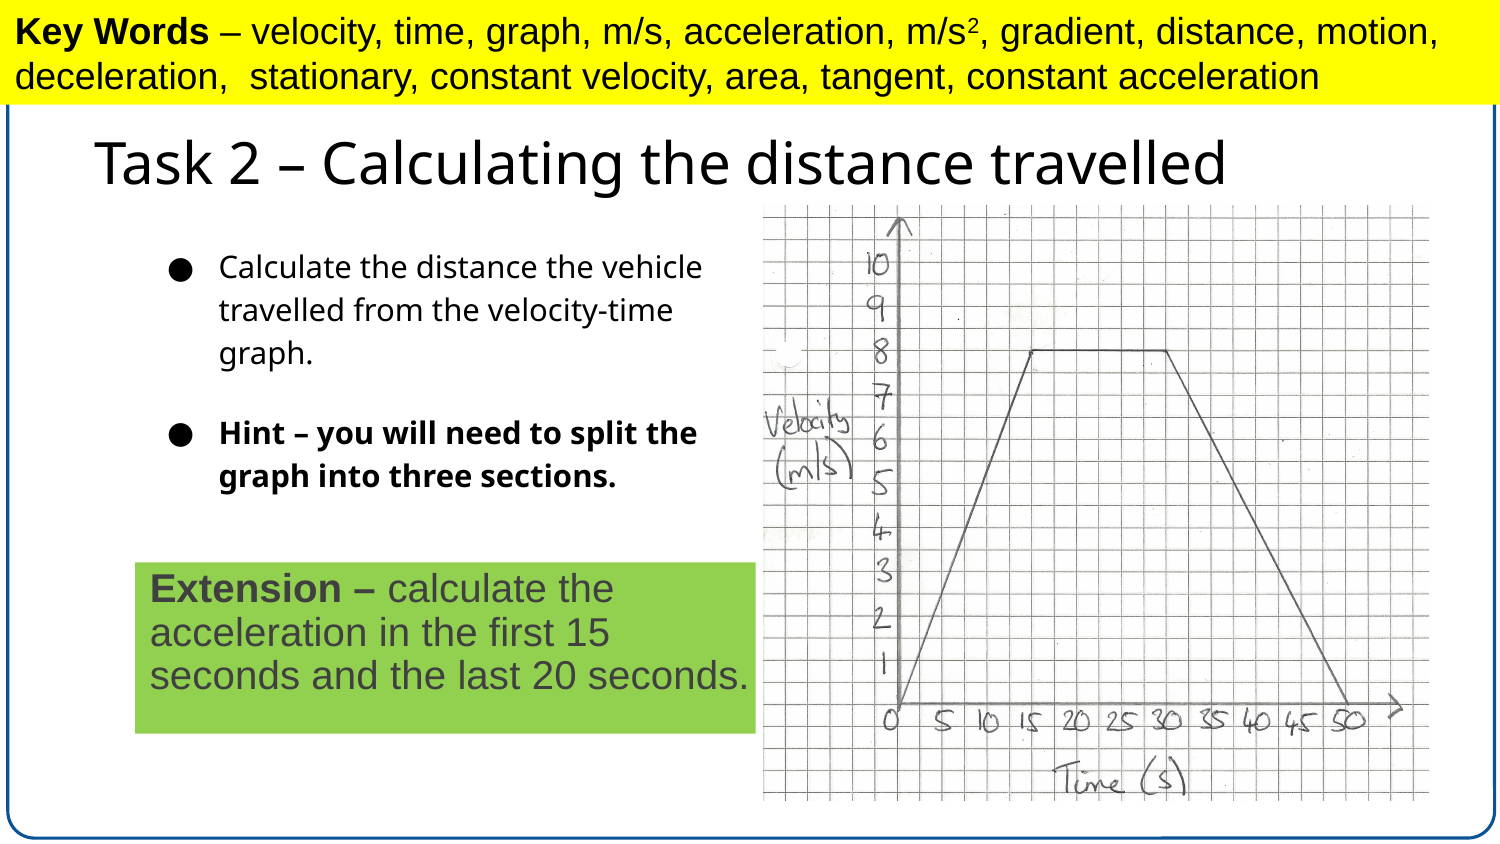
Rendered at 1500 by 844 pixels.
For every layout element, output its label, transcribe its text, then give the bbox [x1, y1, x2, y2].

list Calculate the distance the vehicle travelled from the velocity-time graph. Hint – you will need to split the graph into three sections. [135, 227, 756, 511]
picture [762, 204, 1430, 801]
text_box Extension – calculate the acceleration in the first 15 seconds and the last 20 seconds. [135, 562, 756, 734]
title Task 2 – Calculating the distance travelled [79, 111, 1477, 205]
text_box Key Words – velocity, time, graph, m/s, acceleration, m/s2, gradient, distance, motion, deceleration, stationary, constant velocity, area, tangent, constant acceleration [0, 0, 1500, 105]
